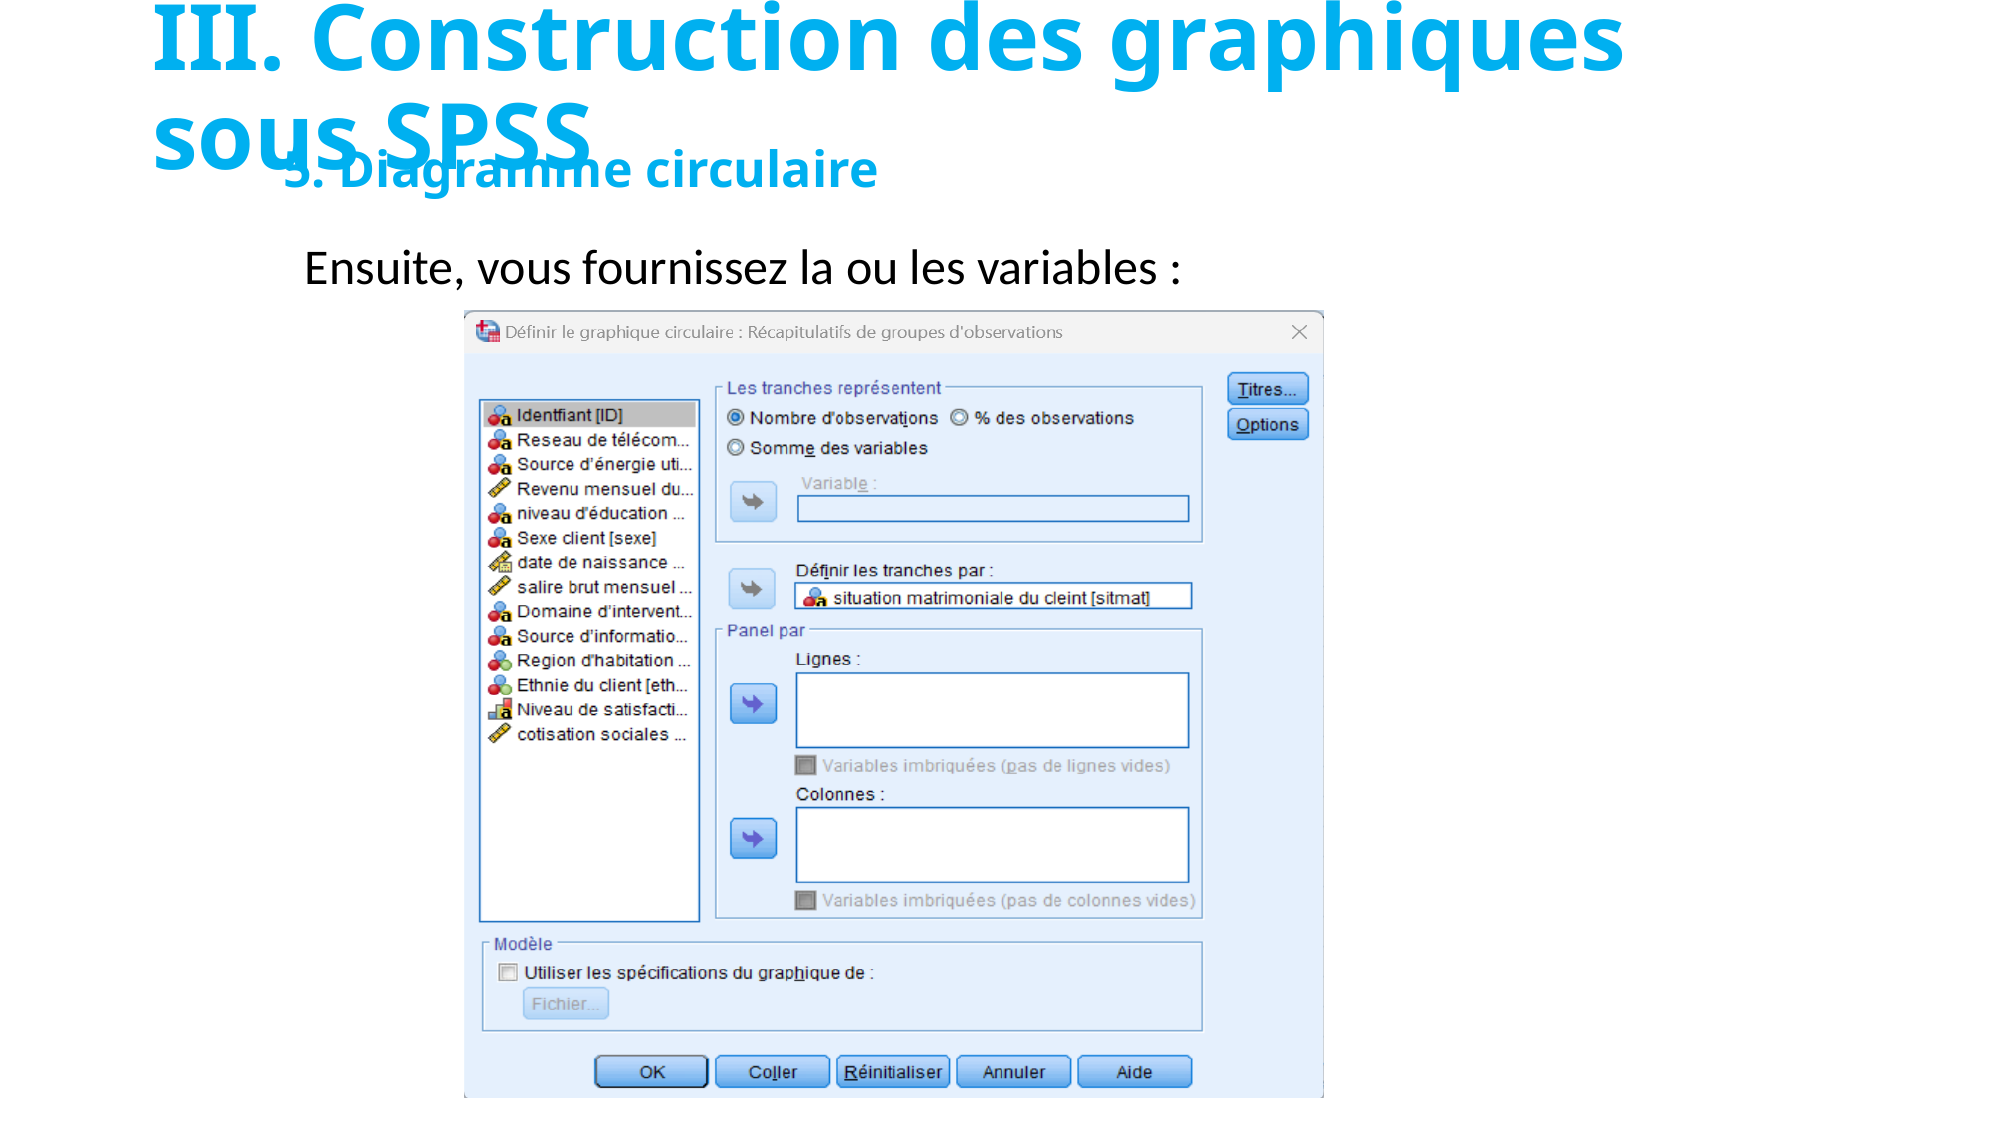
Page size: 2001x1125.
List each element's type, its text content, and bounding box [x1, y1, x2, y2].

picture [464, 310, 1324, 1098]
text_box 5. Diagramme circulaire [268, 130, 1915, 206]
title III. Construction des graphiques sous SPSS [137, 26, 1863, 154]
text_box Ensuite, vous fournissez la ou les variables : [290, 226, 1290, 302]
